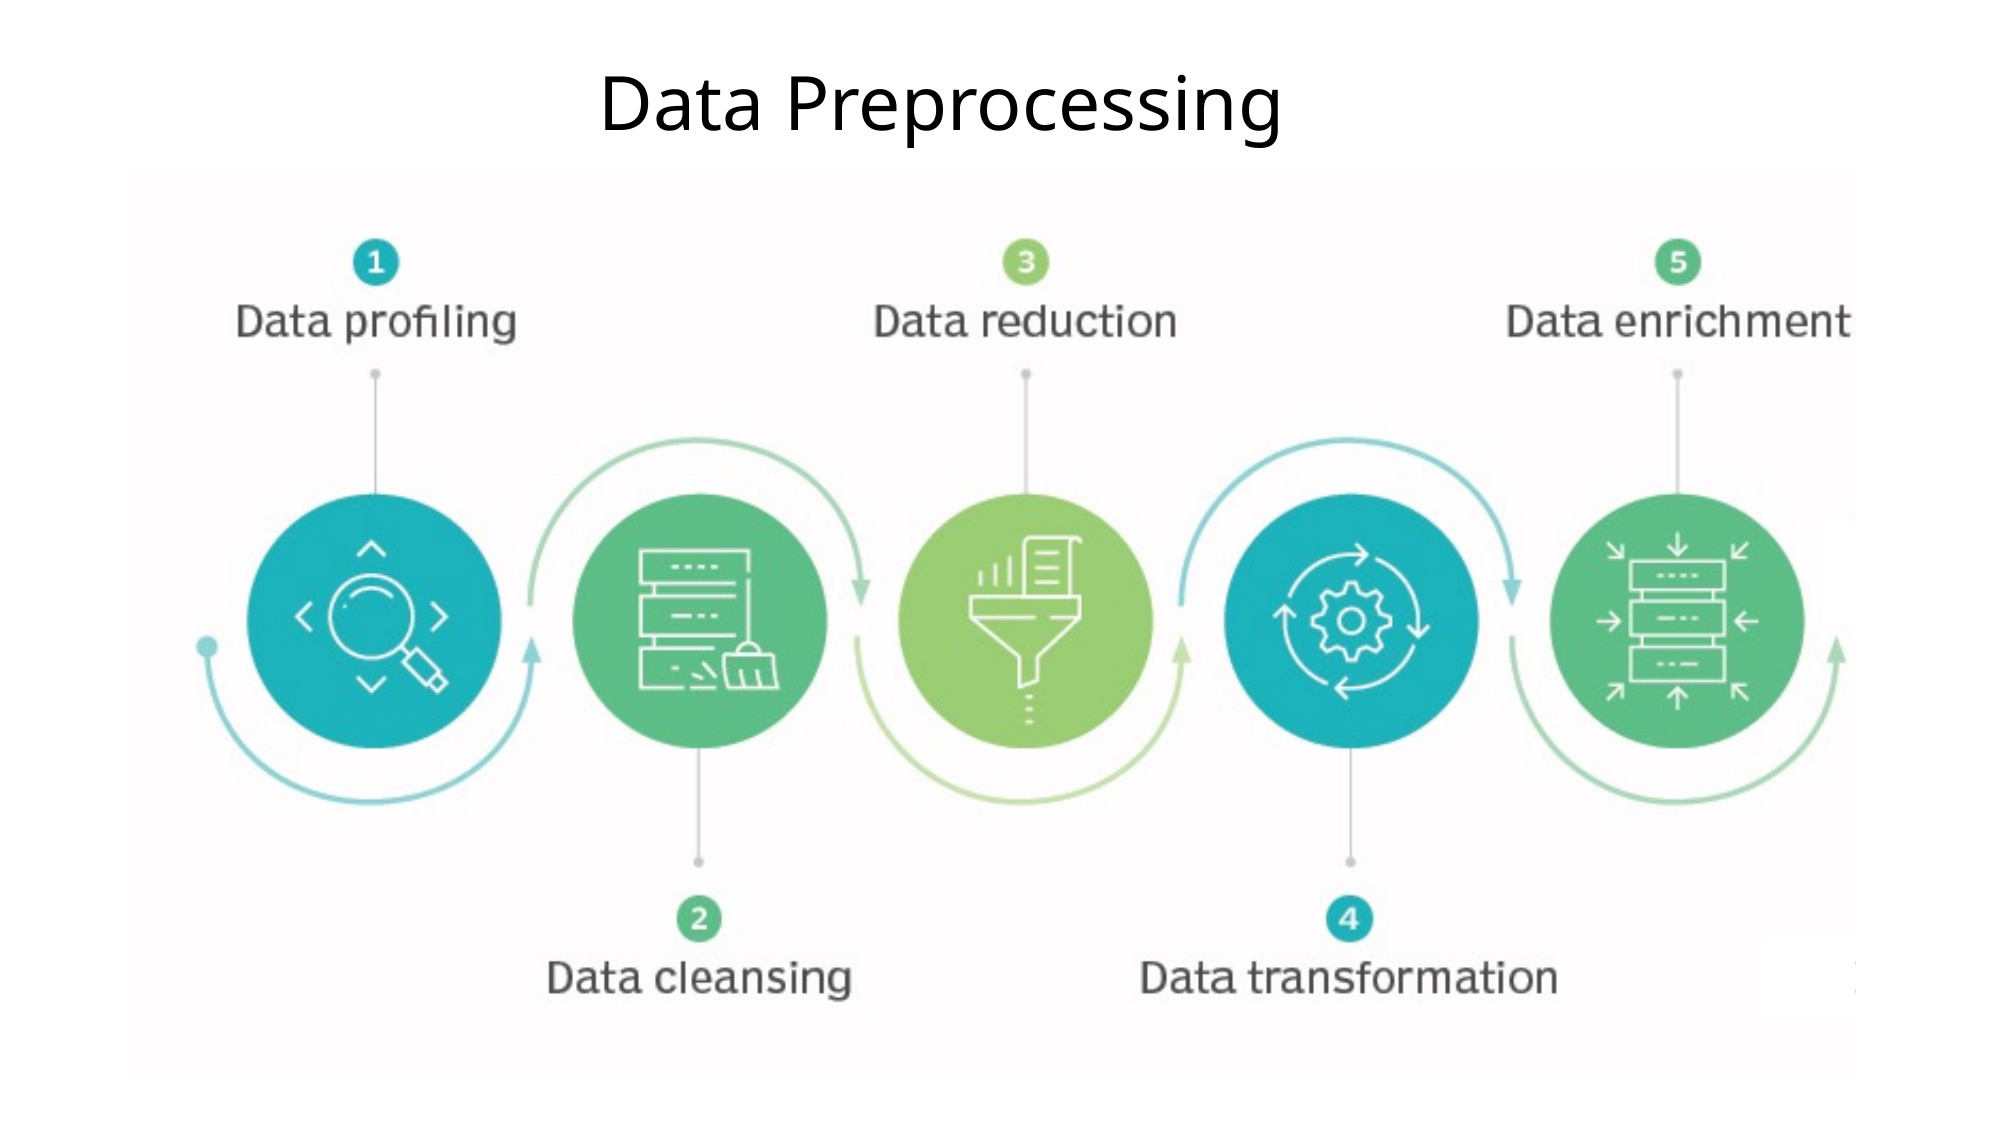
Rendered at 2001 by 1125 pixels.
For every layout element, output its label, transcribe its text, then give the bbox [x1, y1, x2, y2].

text_box Data Preprocessing [584, 48, 1424, 154]
picture [128, 169, 1856, 1077]
